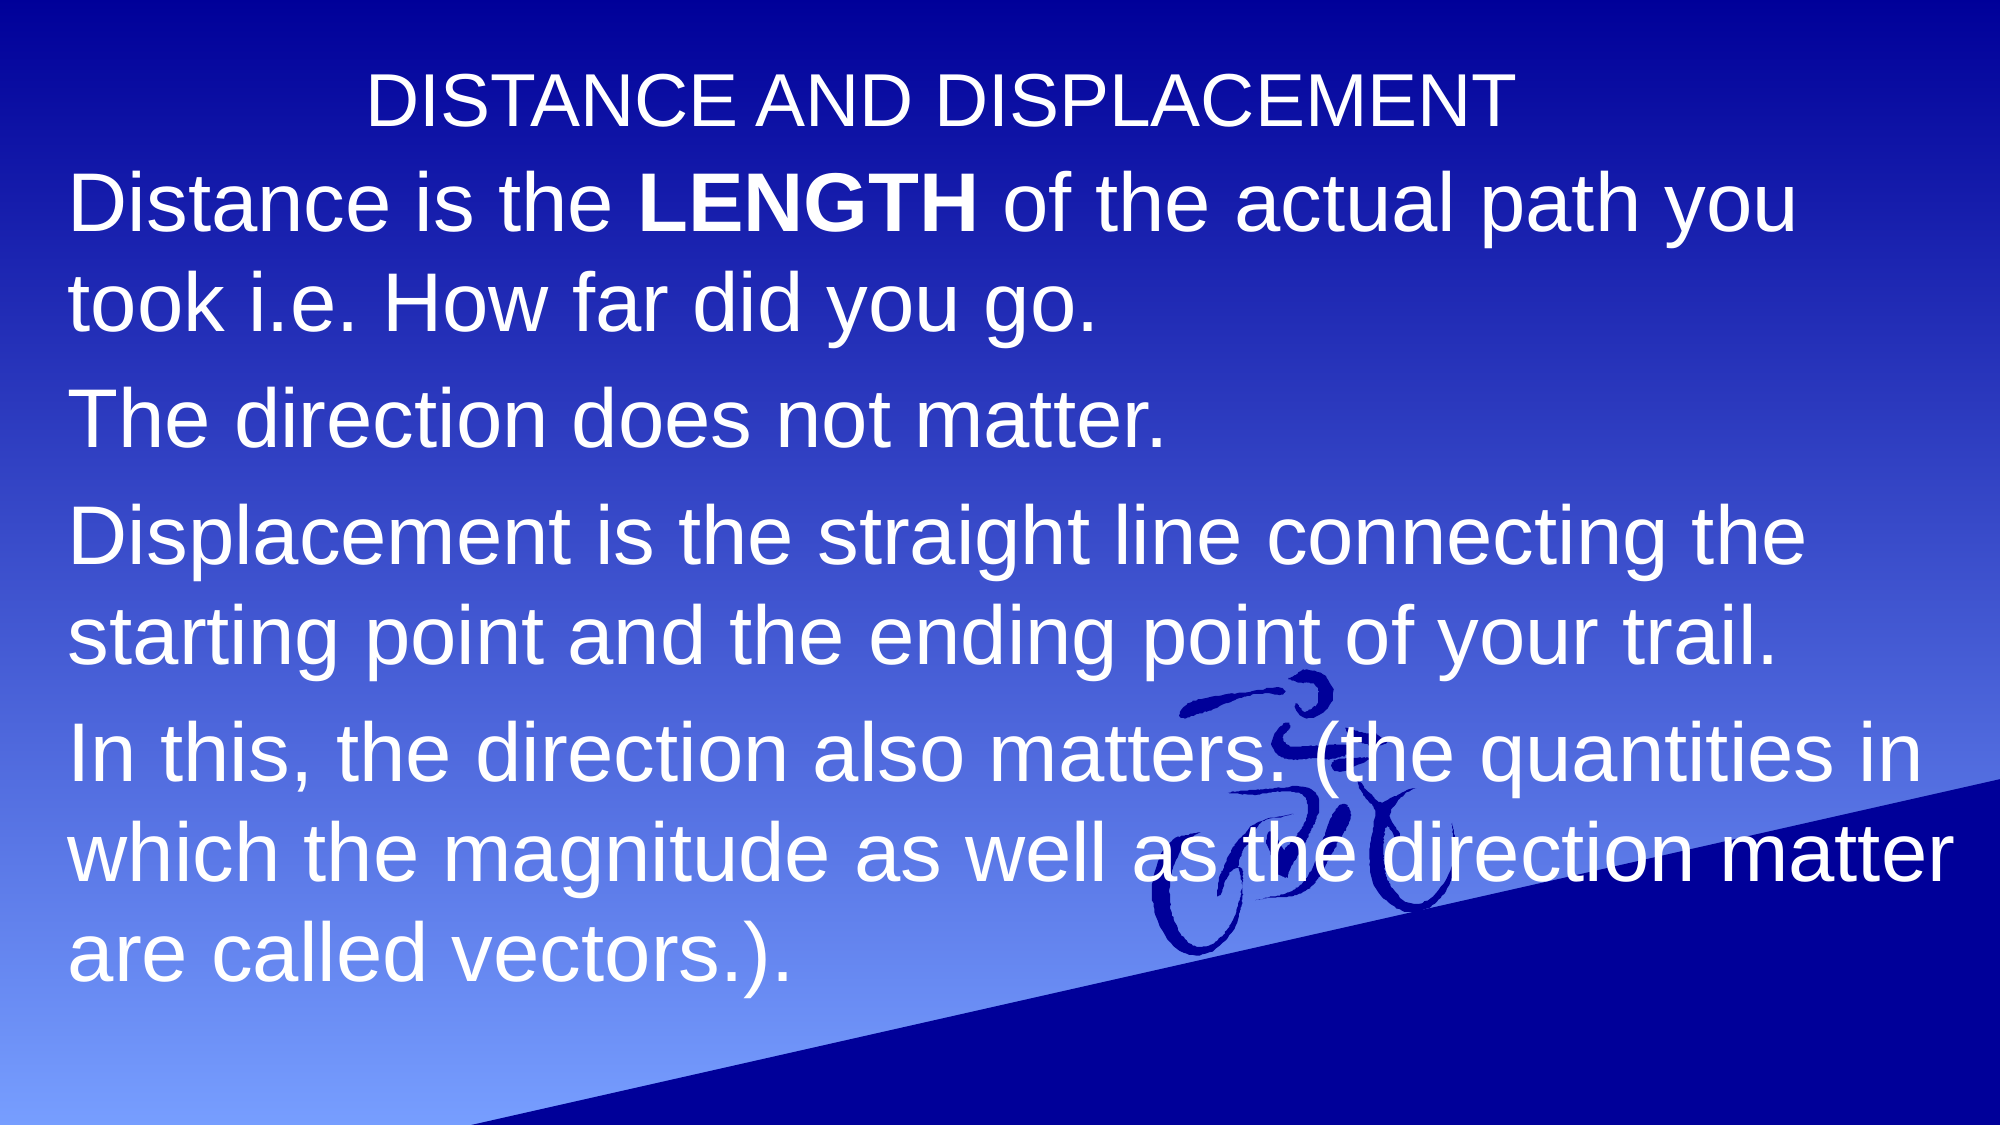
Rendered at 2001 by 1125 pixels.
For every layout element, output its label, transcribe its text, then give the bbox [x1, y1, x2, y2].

list Distance is the LENGTH of the actual path you took i.e. How far did you go. The direction does not matter. Displacement is the straight line connecting the starting point and the ending point of your trail. In this, the direction also matters. (the quantities in which the magnitude as well as the direction matter are called vectors.). [52, 140, 1987, 1096]
title DISTANCE AND DISPLACEMENT [350, 33, 1761, 140]
